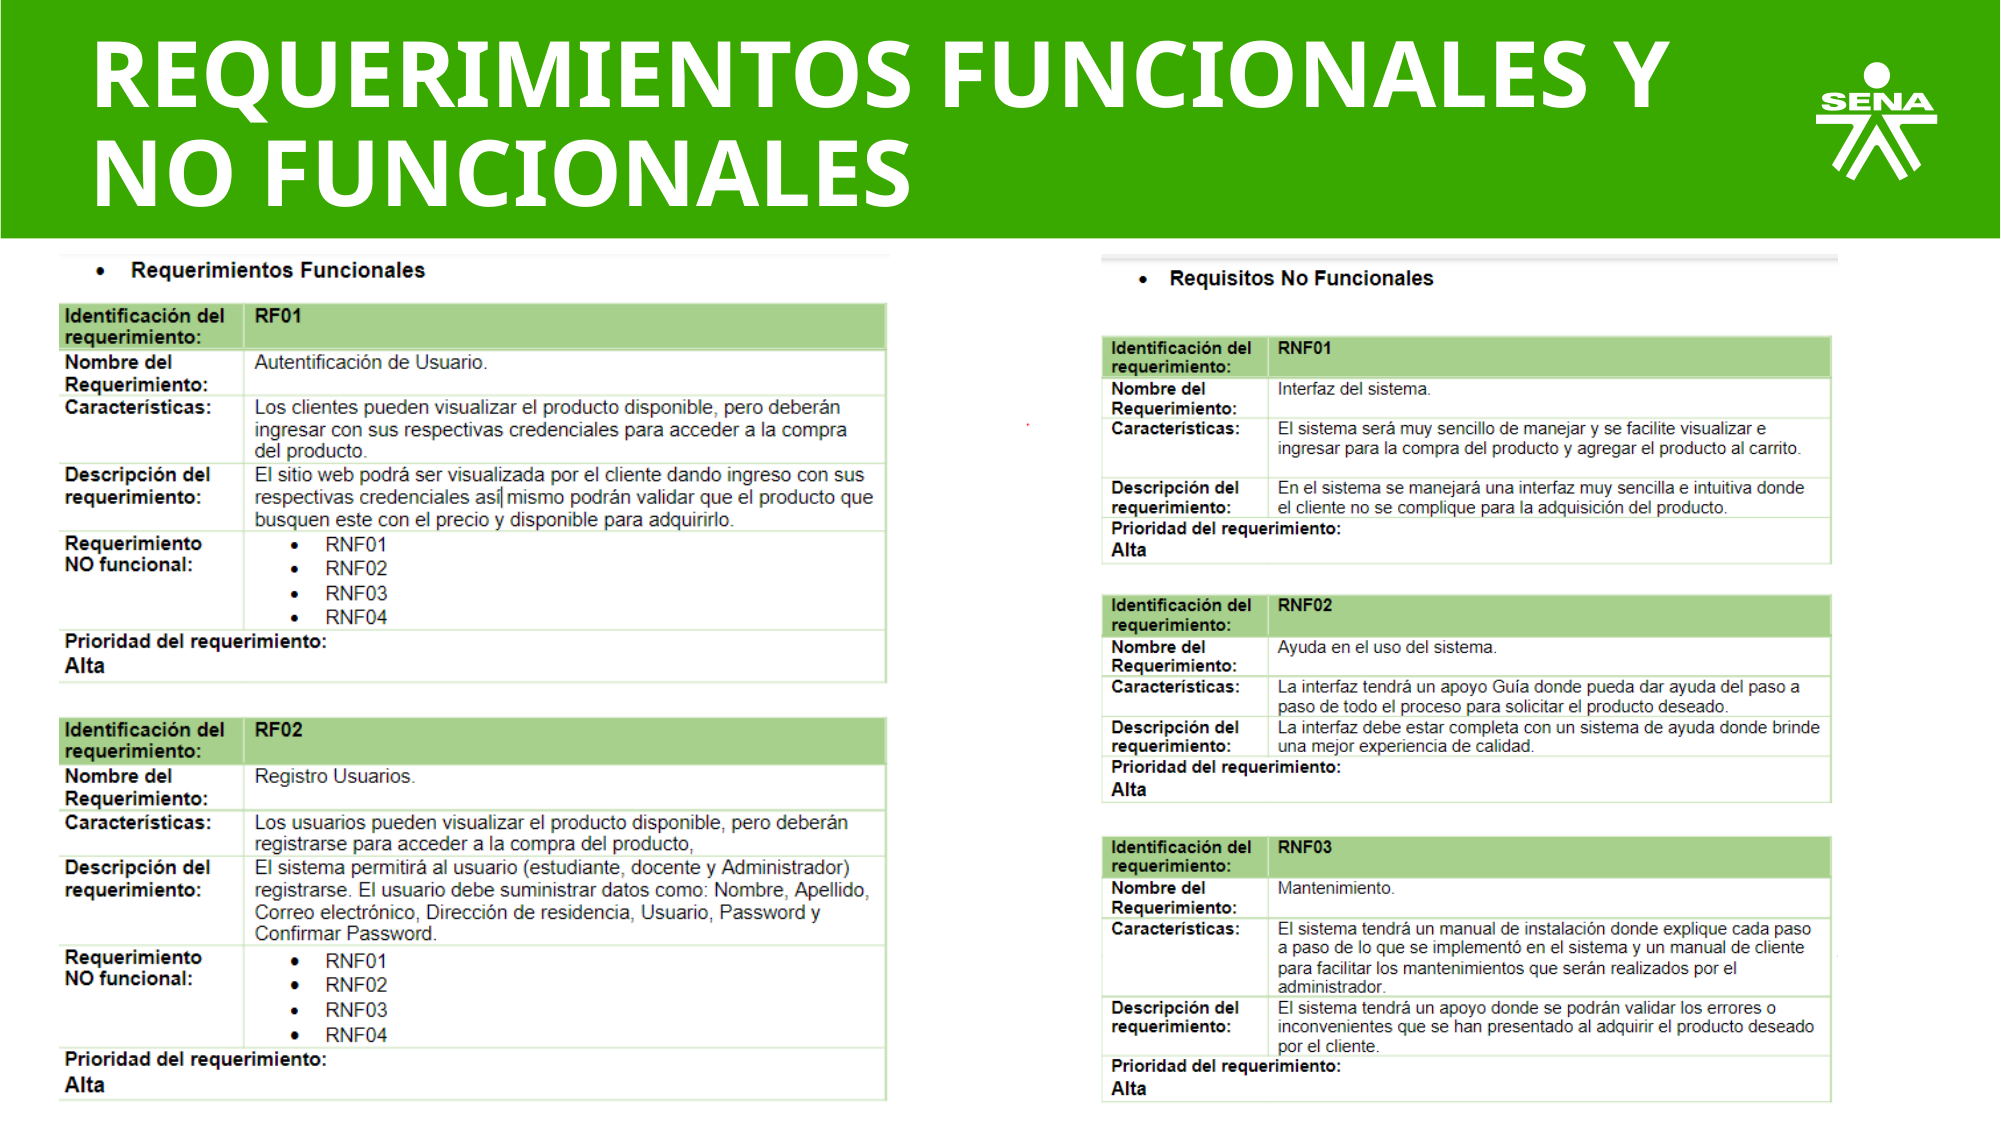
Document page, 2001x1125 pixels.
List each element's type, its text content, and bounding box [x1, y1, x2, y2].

picture [0, 0, 2001, 1125]
title REQUERIMIENTOS FUNCIONALES Y NO FUNCIONALES [74, 18, 1800, 236]
